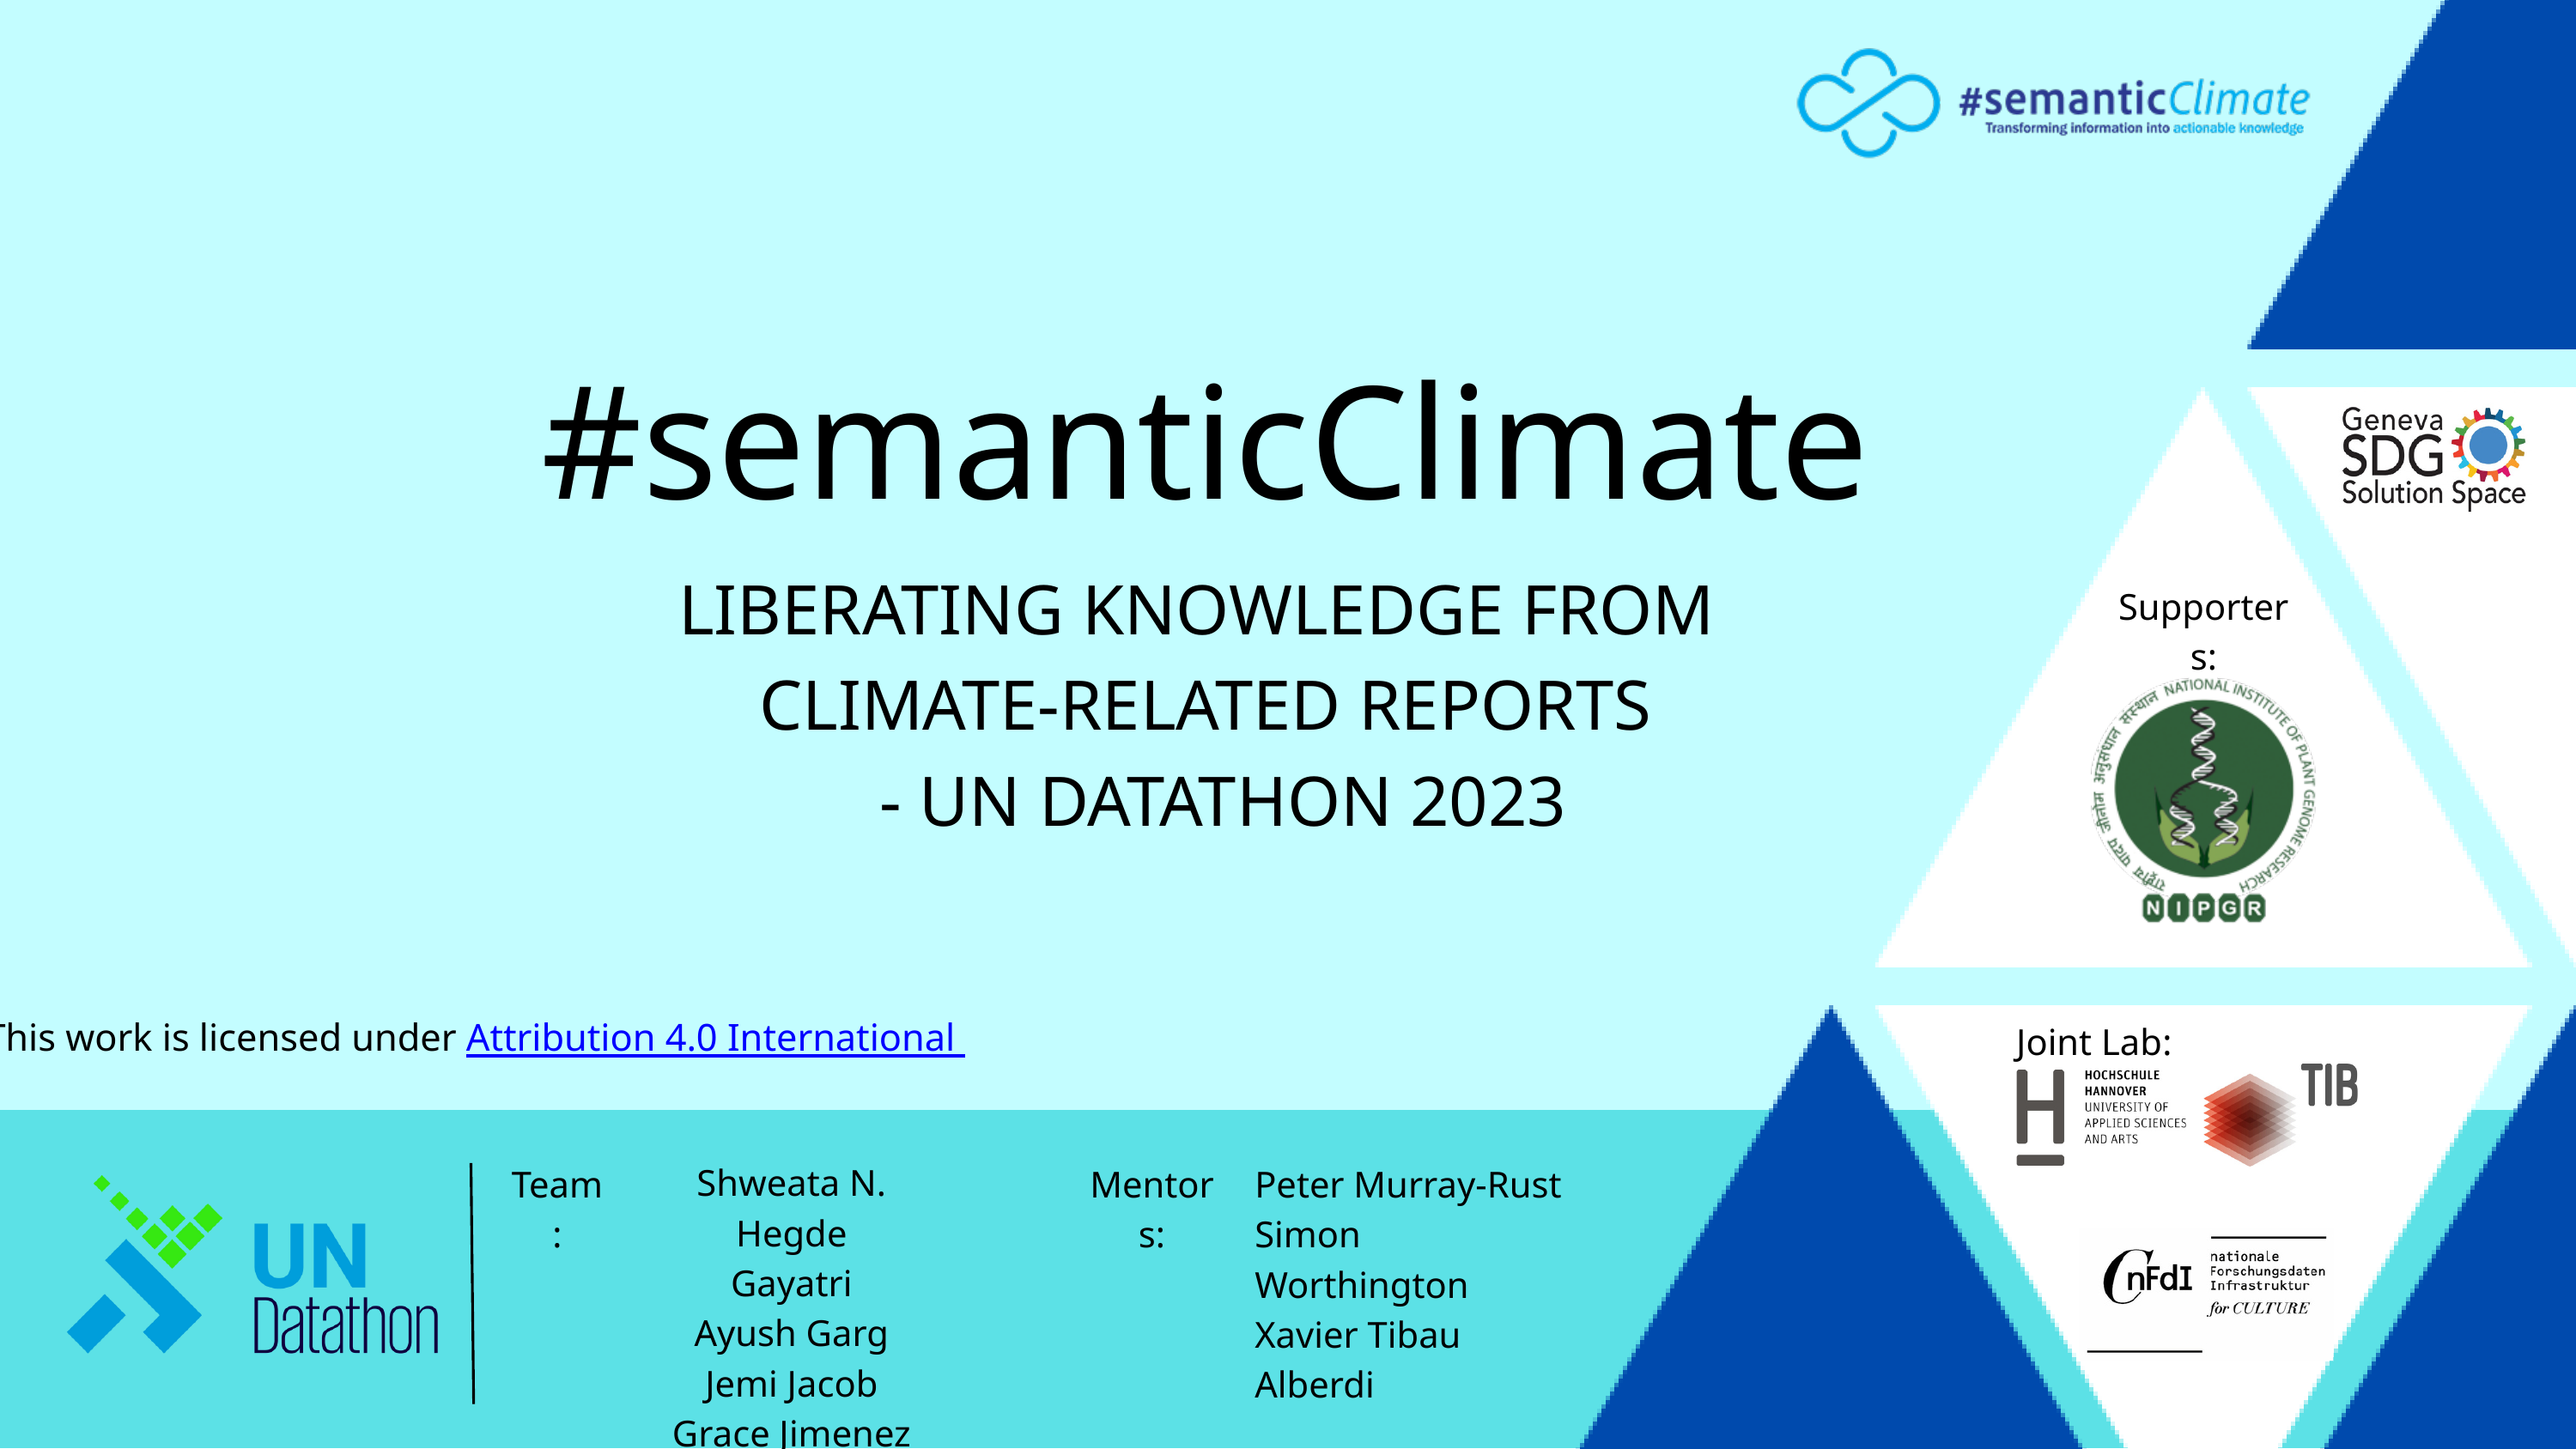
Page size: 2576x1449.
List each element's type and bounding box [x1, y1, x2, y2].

text_box [326, 329, 2085, 841]
text_box [0, 1110, 2576, 1449]
text_box [0, 0, 2576, 1110]
